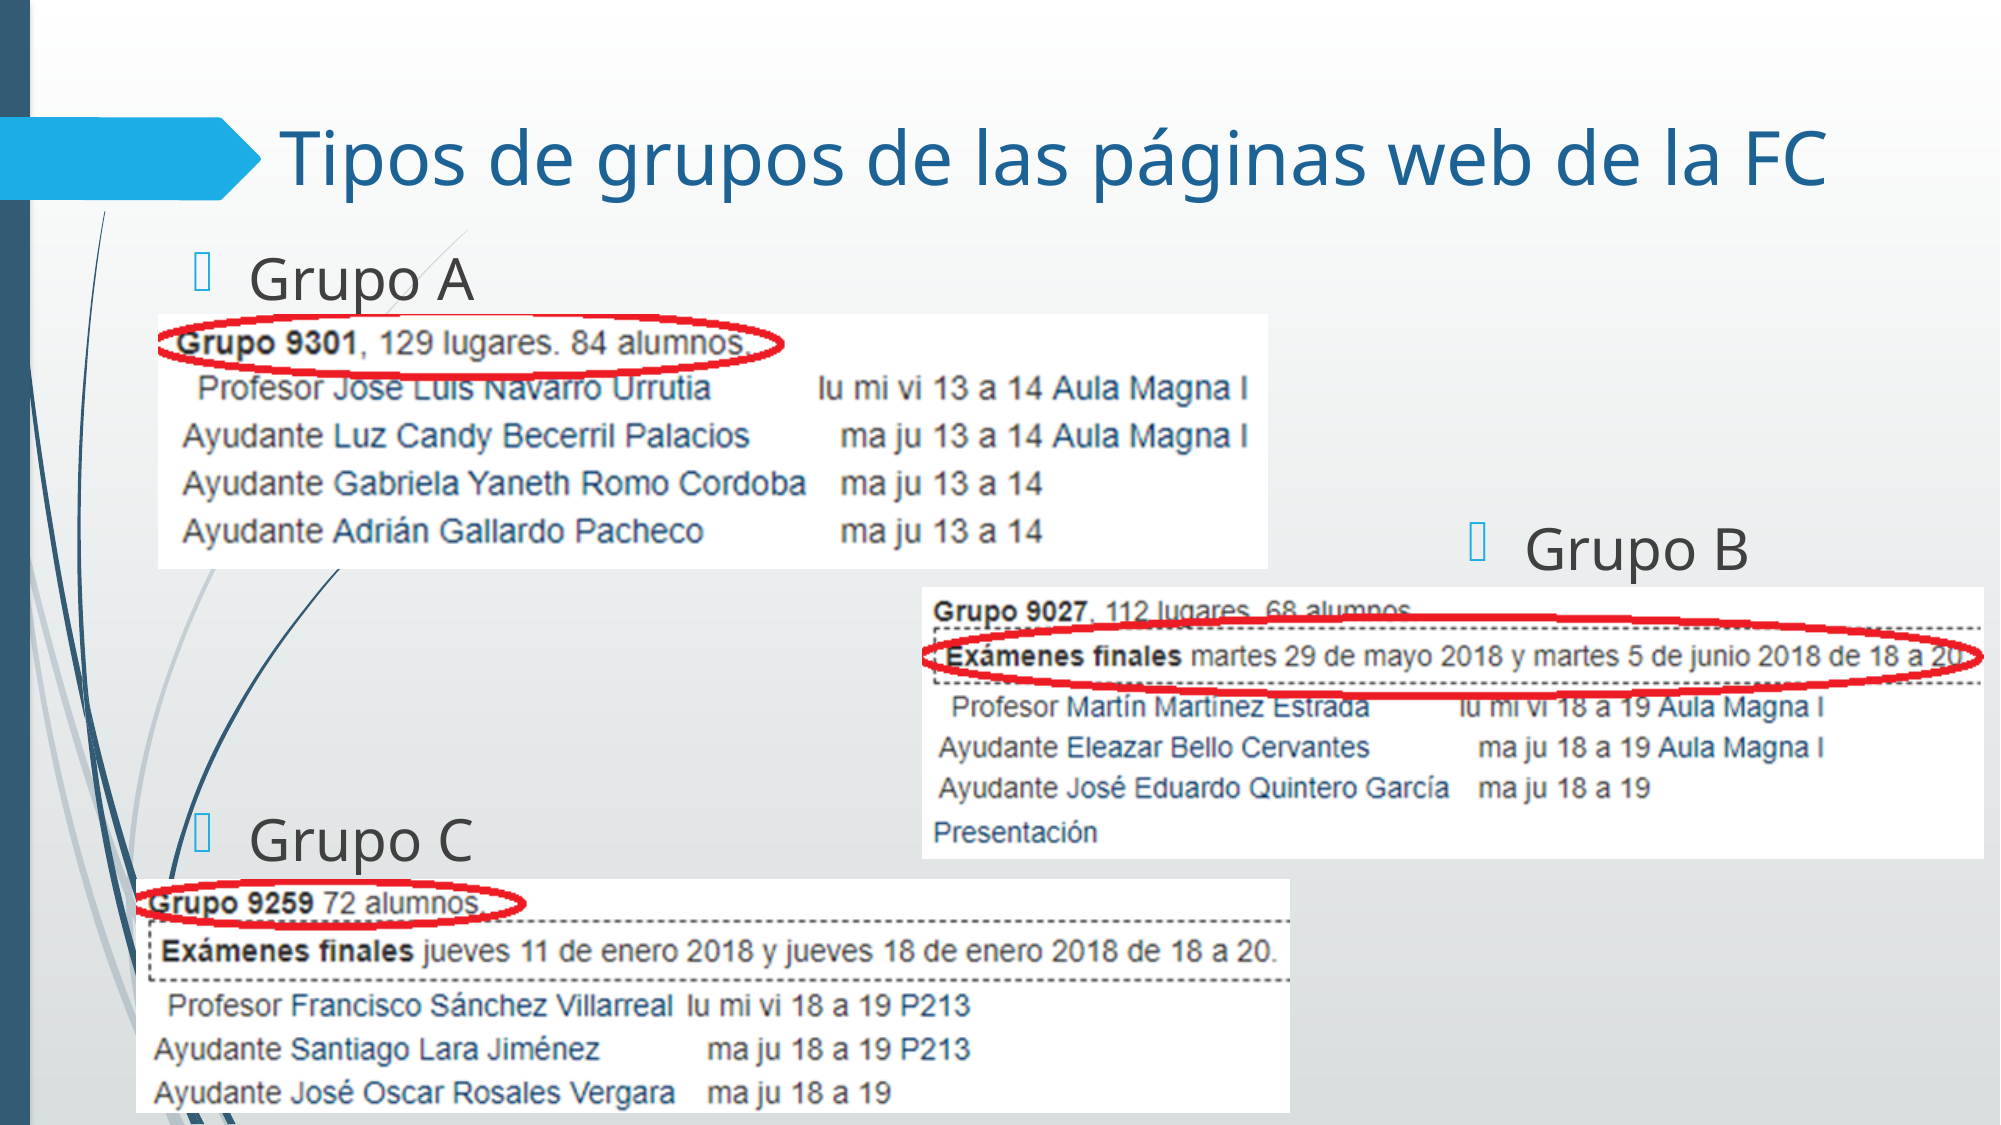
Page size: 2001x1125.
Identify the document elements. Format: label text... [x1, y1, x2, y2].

picture [922, 587, 1984, 859]
text_box Grupo C [177, 796, 511, 878]
picture [158, 314, 1269, 570]
text_box Grupo A [177, 234, 533, 313]
picture [136, 879, 1290, 1113]
text_box Grupo B [1452, 505, 1792, 586]
title Tipos de grupos de las páginas web de la FC [264, 102, 1940, 222]
